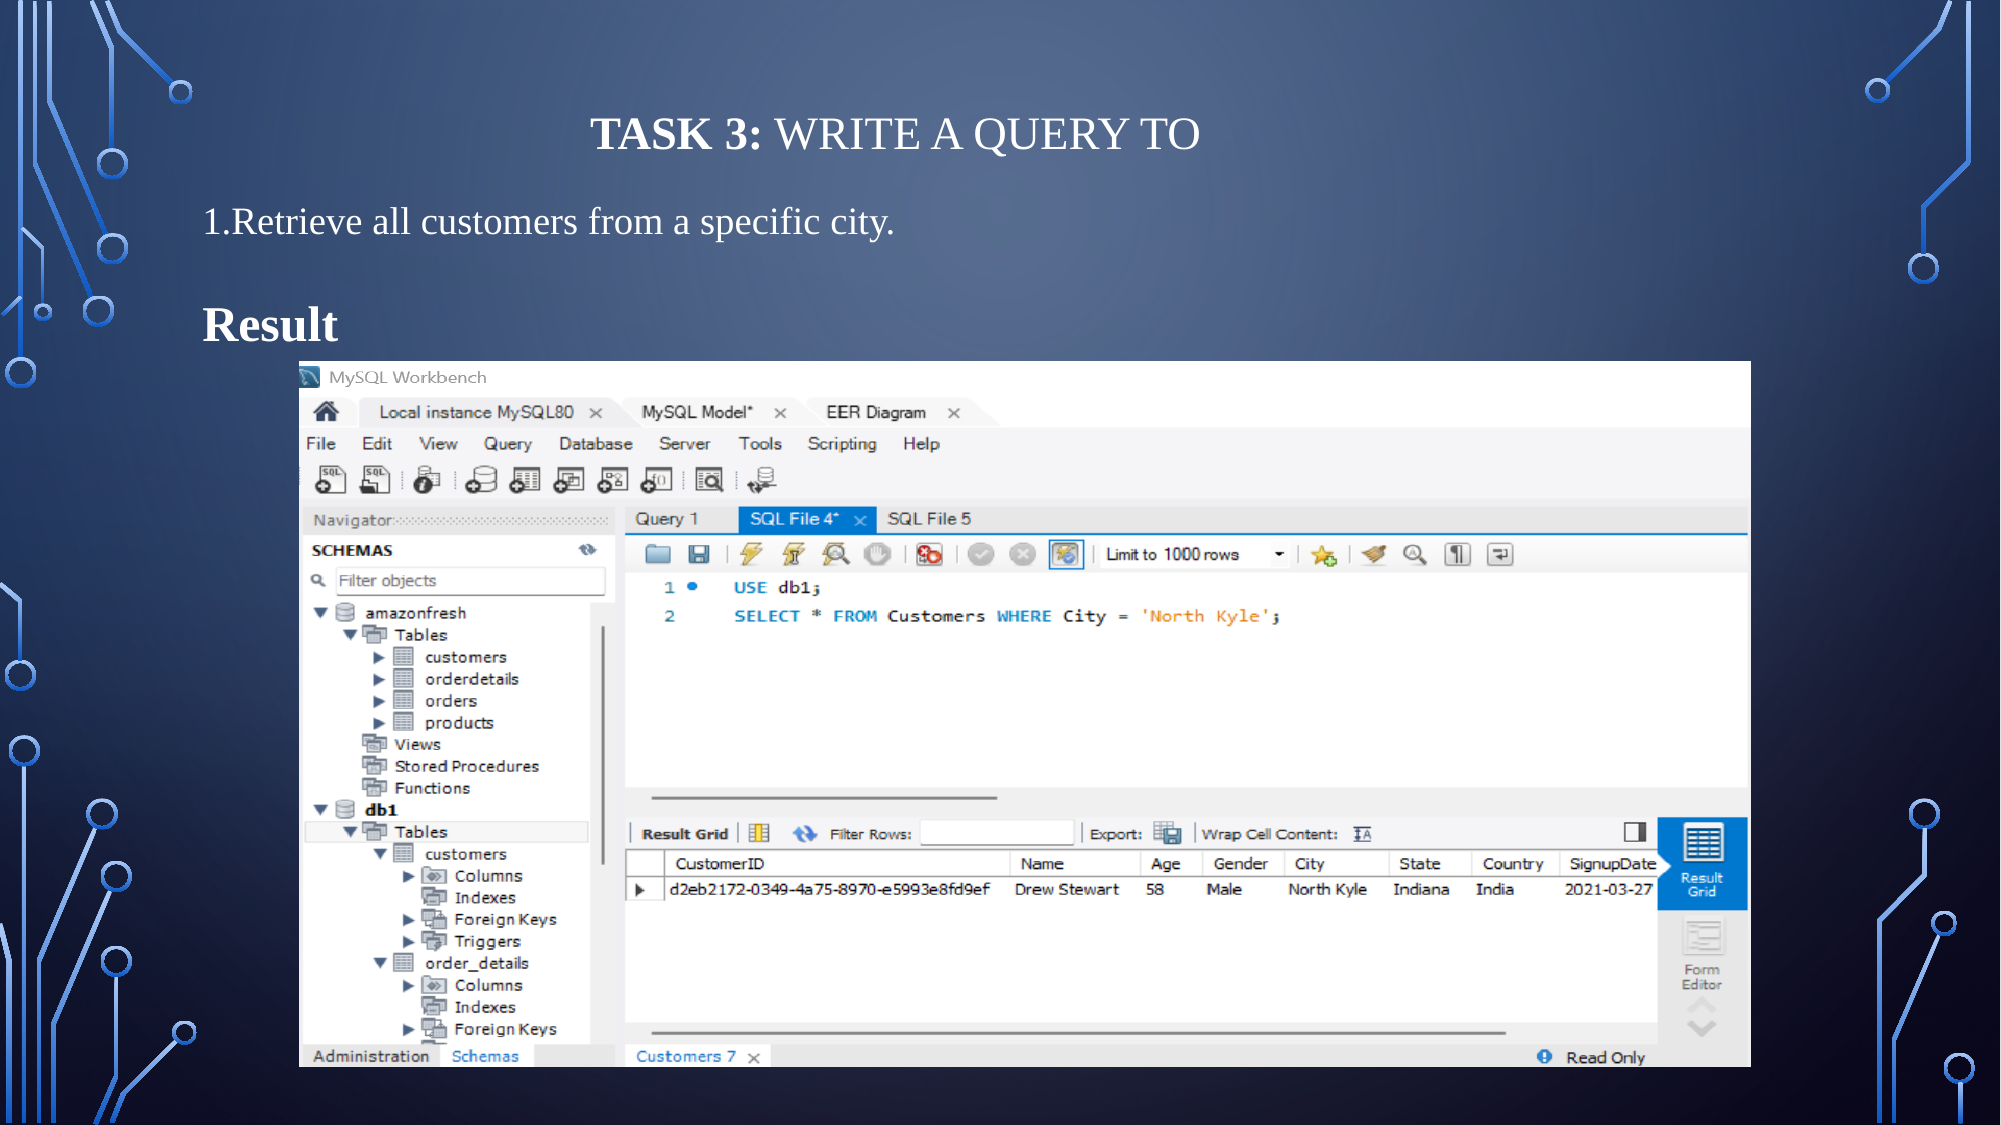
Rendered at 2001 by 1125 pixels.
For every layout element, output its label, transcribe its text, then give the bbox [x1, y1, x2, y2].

picture [299, 361, 1752, 1067]
title Task 3: Write a query to 1.Retrieve all customers from a specific city. [187, 101, 1813, 272]
list Result [187, 272, 1813, 853]
